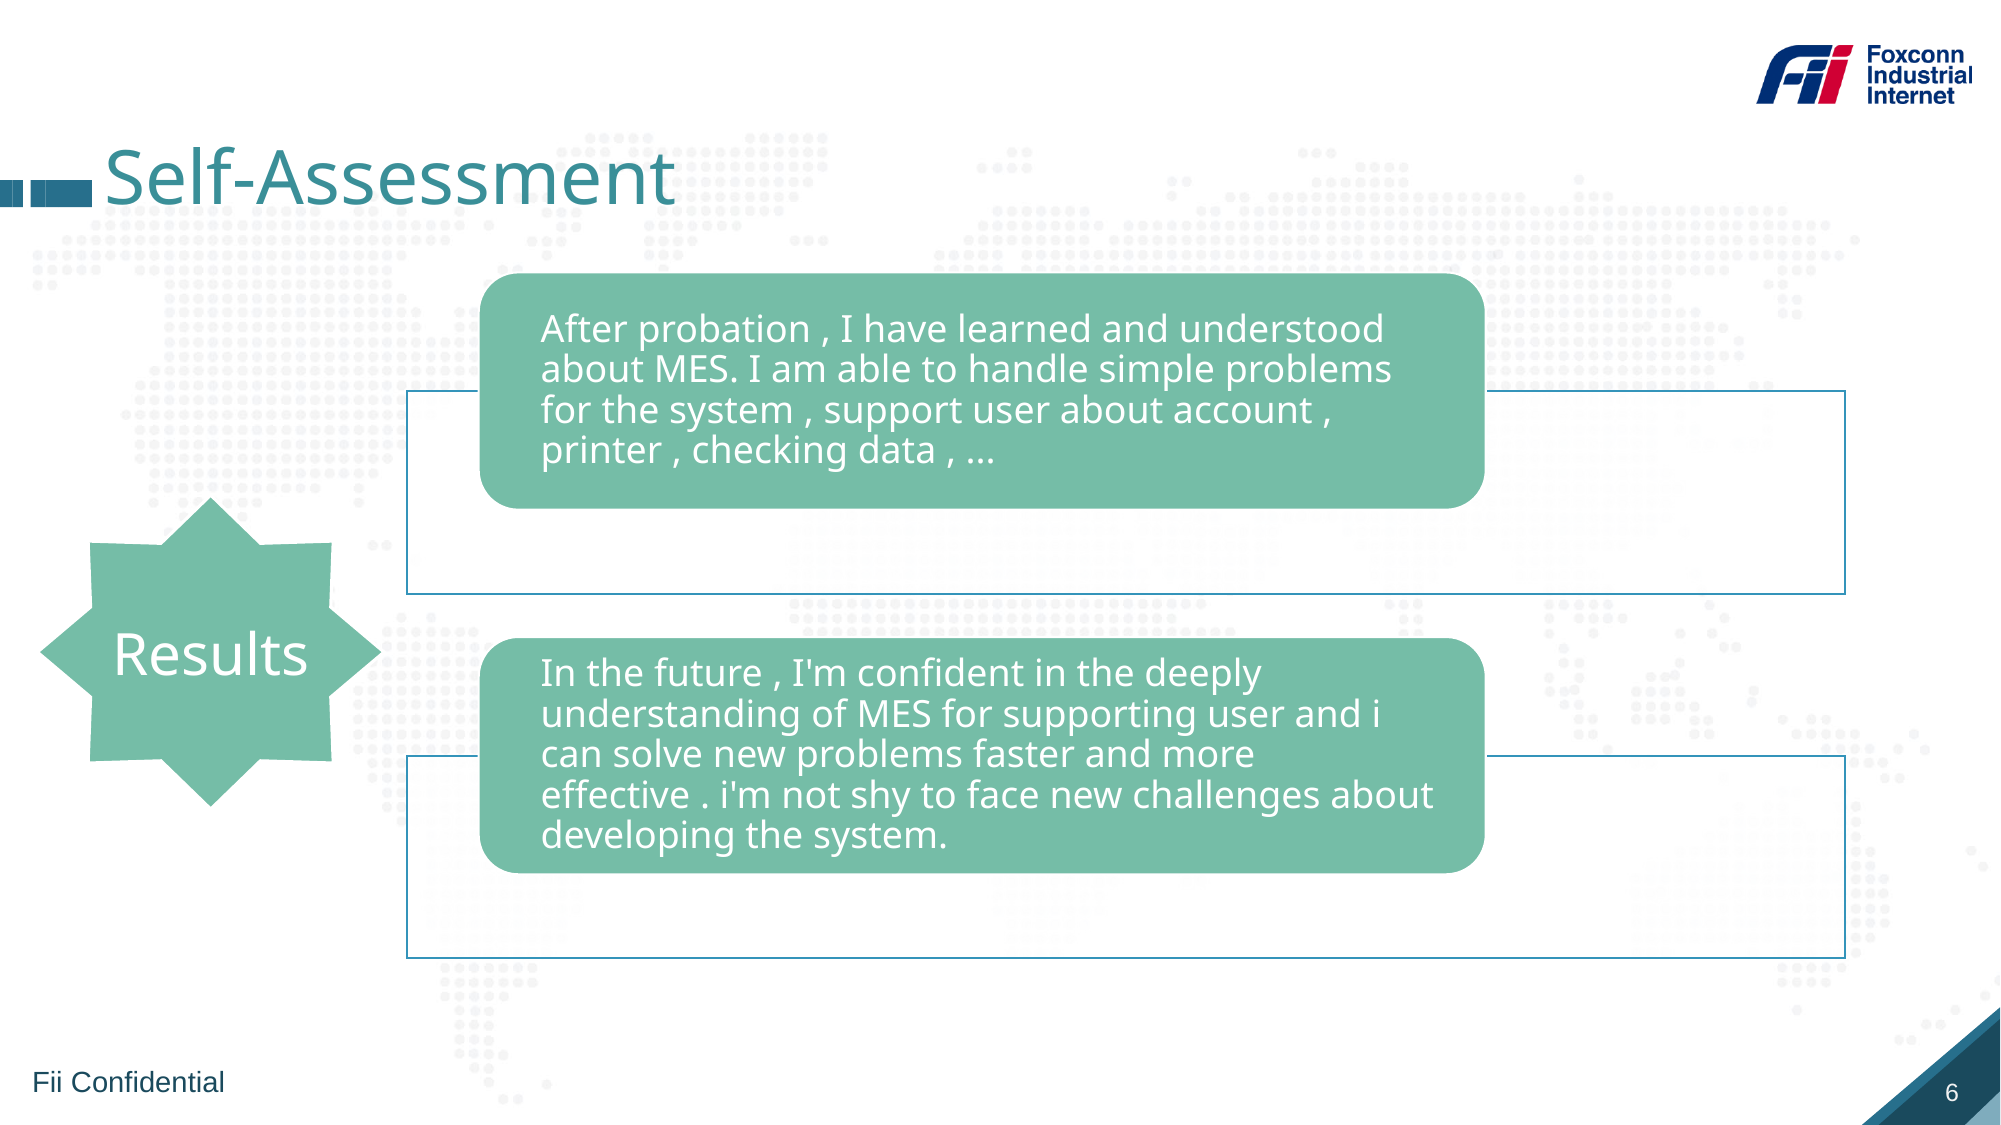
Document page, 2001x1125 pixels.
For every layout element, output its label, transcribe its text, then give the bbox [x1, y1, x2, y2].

title Self-Assessment [89, 132, 757, 223]
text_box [406, 272, 1846, 959]
picture [0, 0, 2000, 1125]
text_box Results [34, 492, 387, 812]
